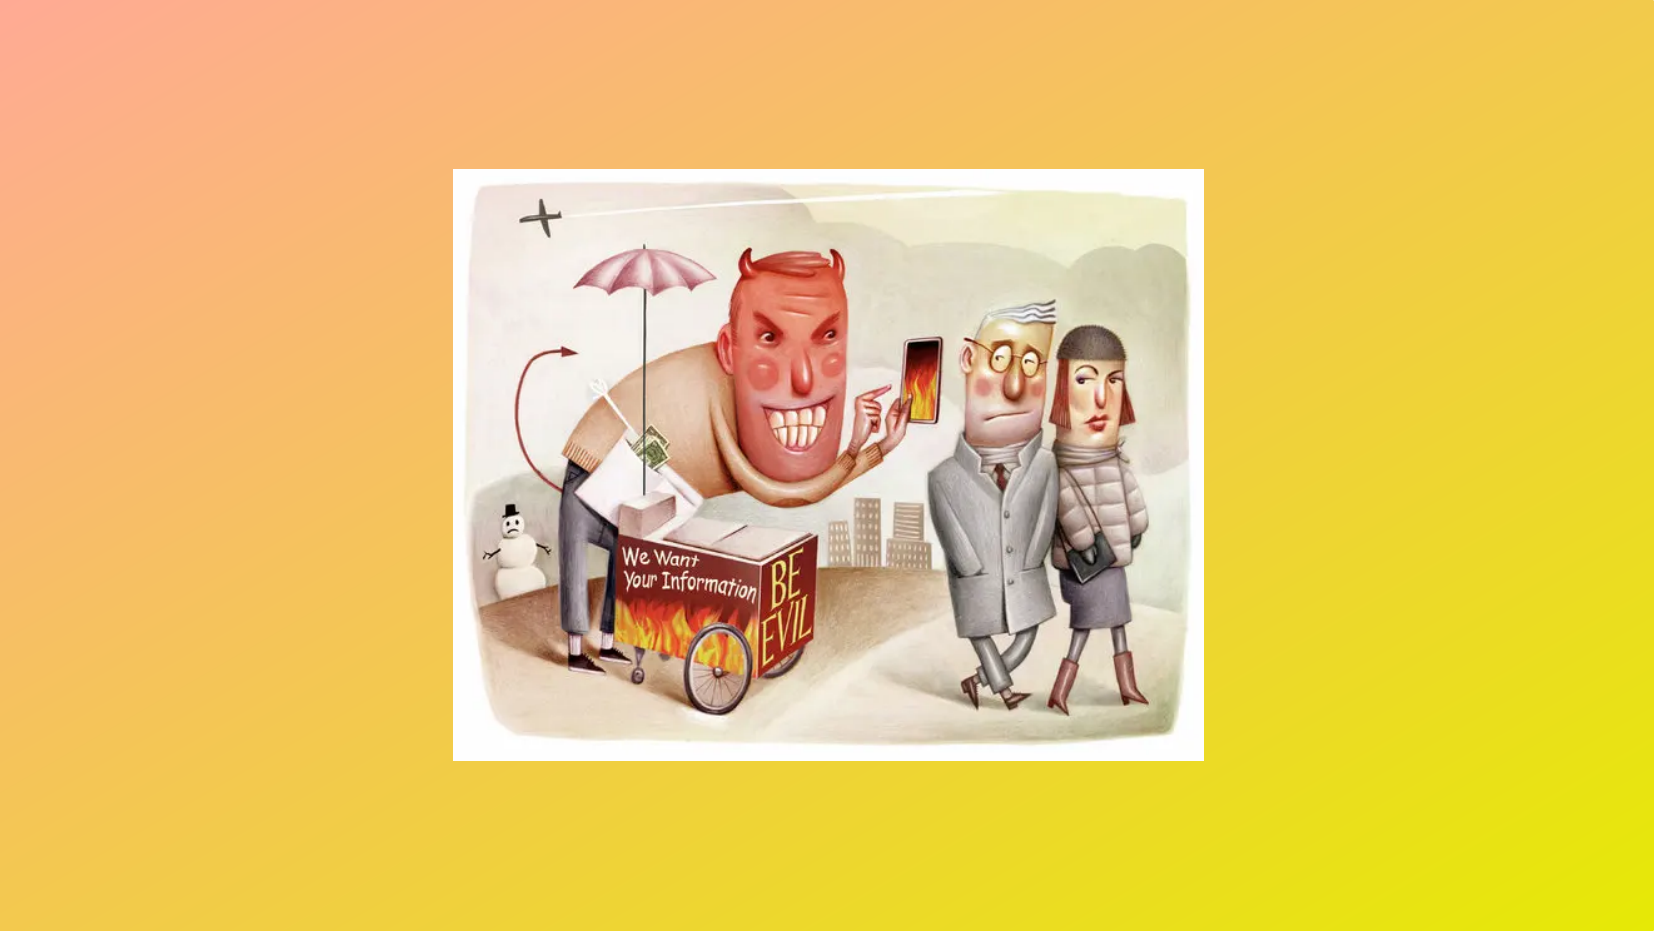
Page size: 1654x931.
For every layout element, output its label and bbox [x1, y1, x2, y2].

picture [453, 169, 1204, 761]
